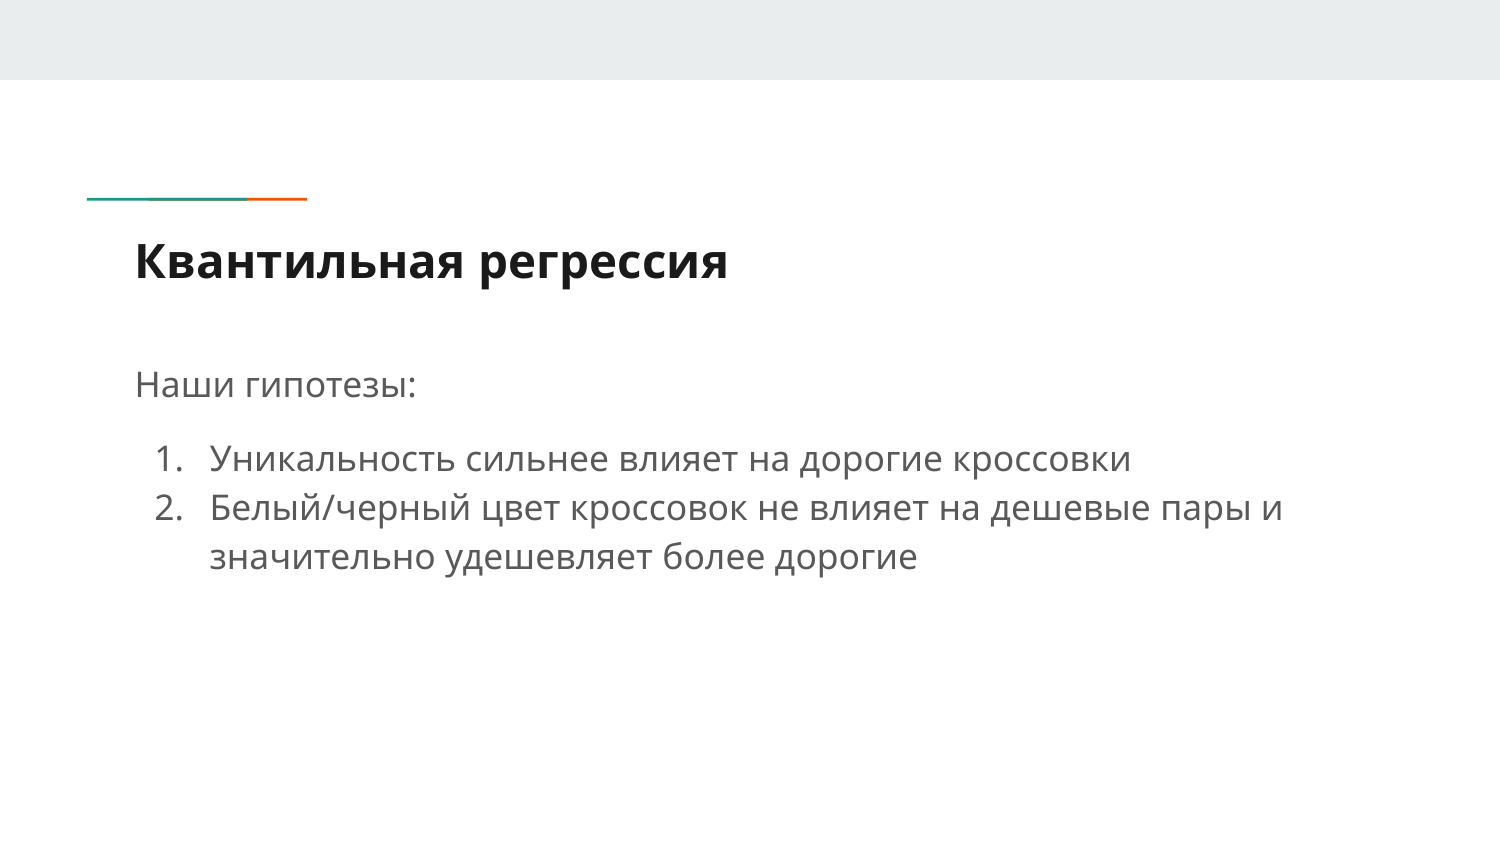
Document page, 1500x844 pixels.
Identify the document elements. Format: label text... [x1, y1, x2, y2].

title Квантильная регрессия [119, 216, 1381, 305]
list Наши гипотезы: Уникальность сильнее влияет на дорогие кроссовки Белый/черный цвет кроссовок не влияет на дешевые пары и значительно удешевляет более дорогие [119, 341, 1381, 712]
